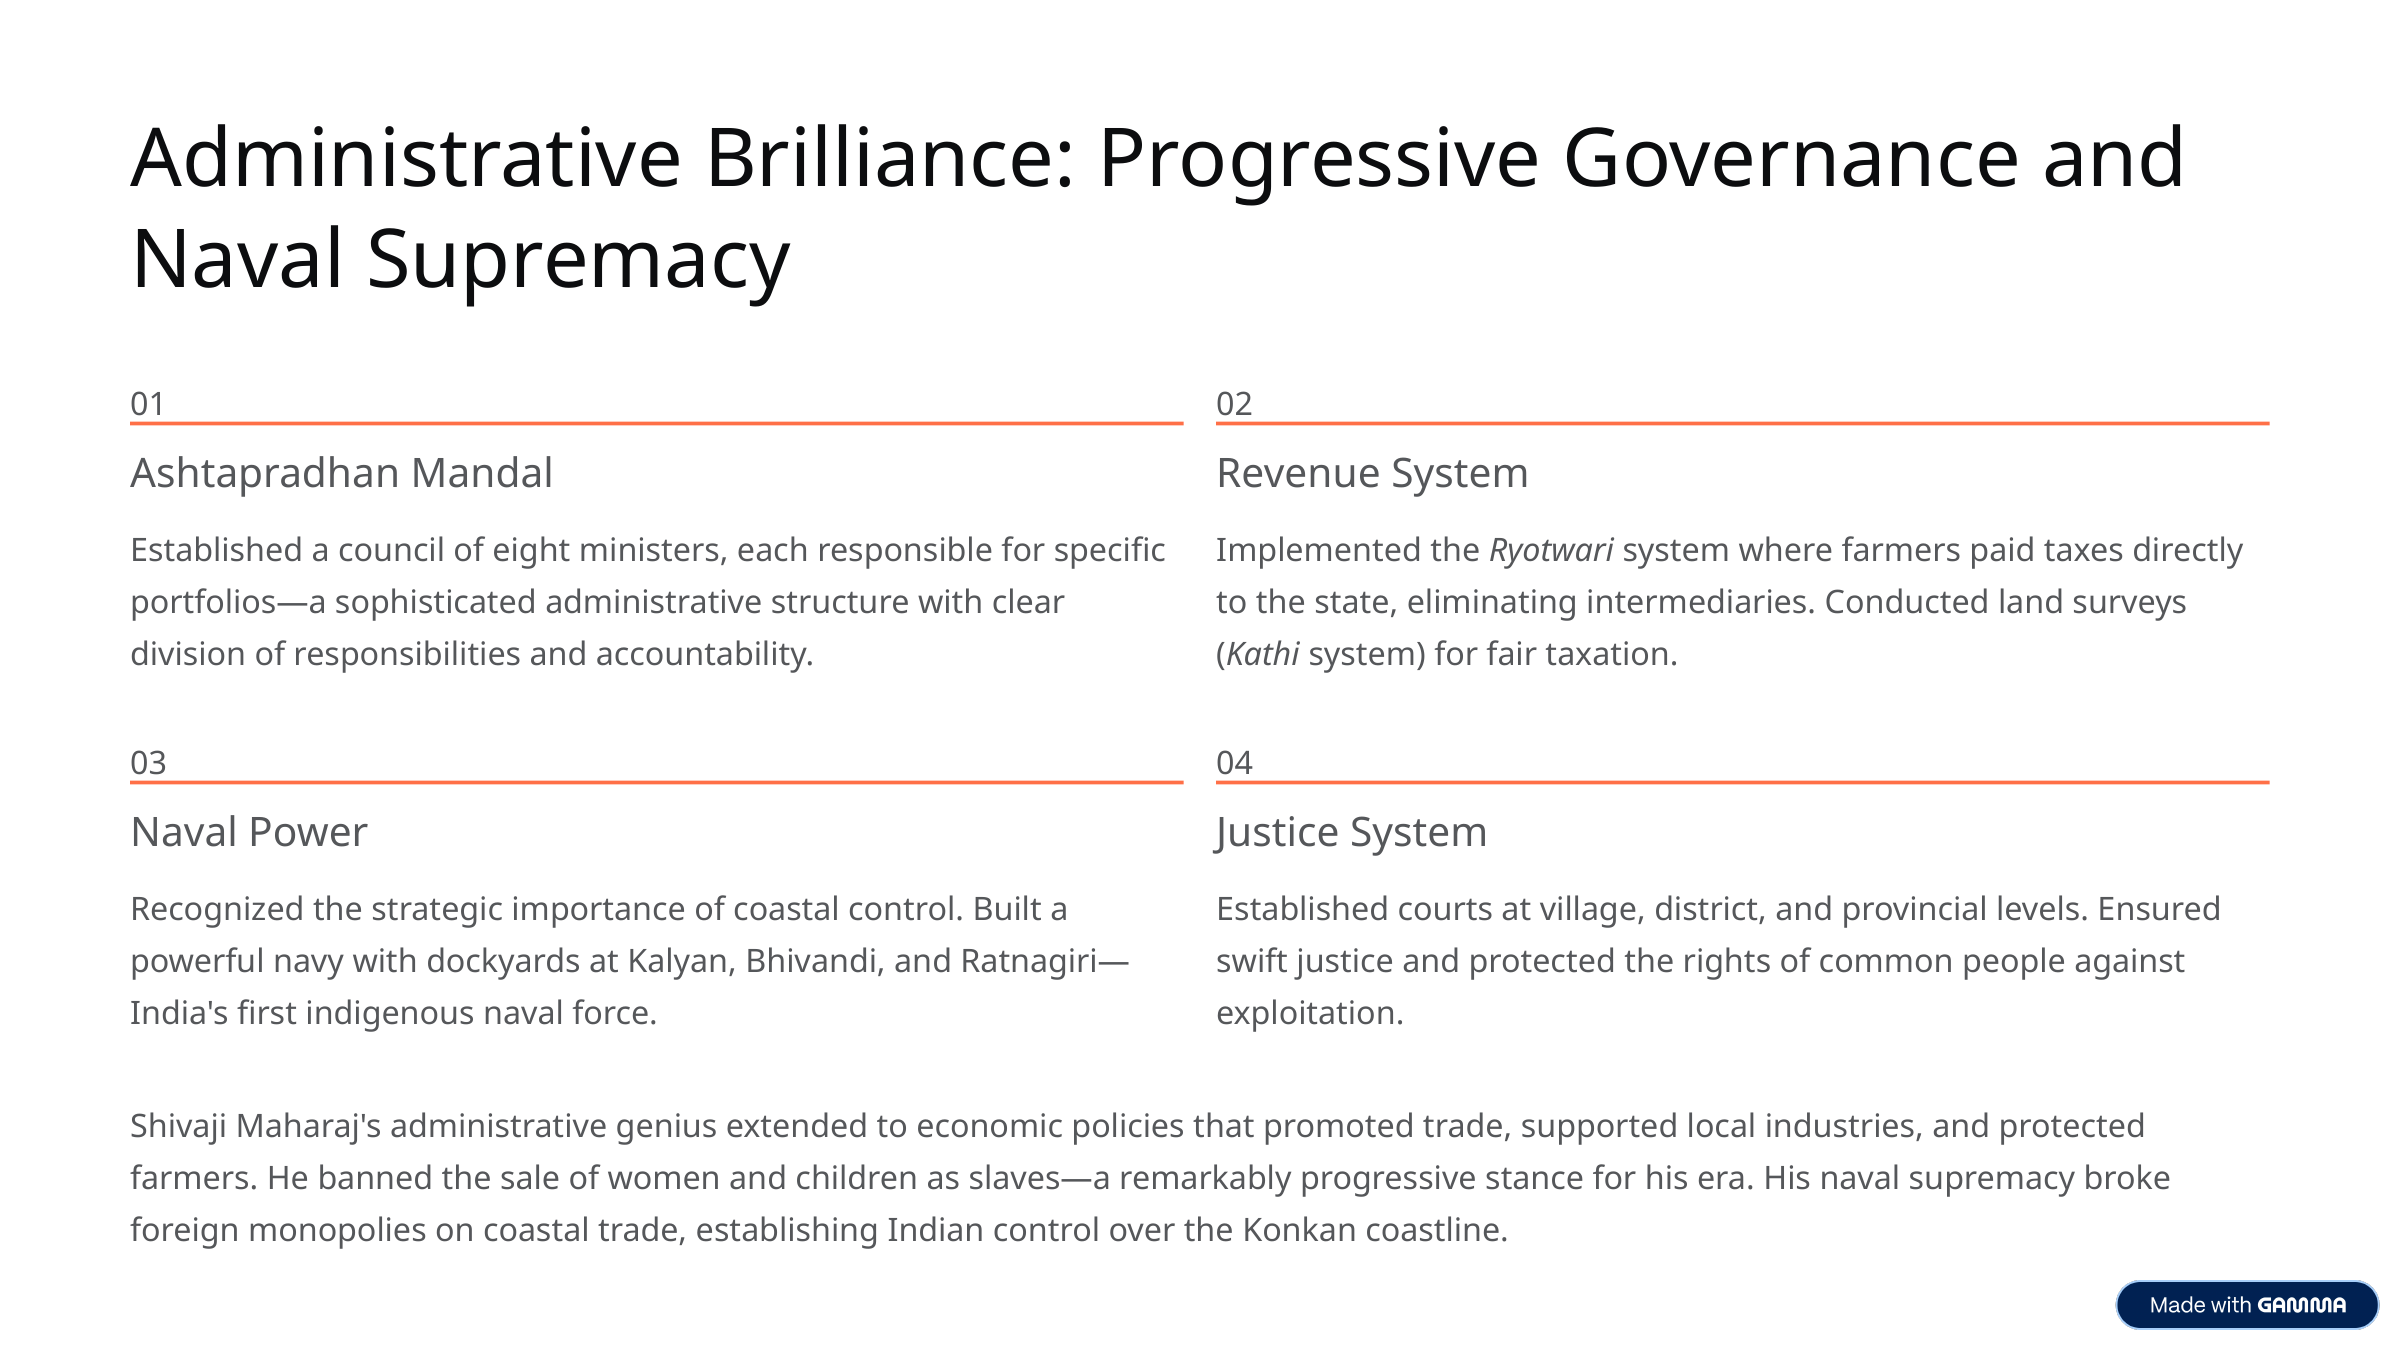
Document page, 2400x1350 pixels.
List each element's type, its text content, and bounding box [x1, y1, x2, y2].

text_box Recognized the strategic importance of coastal control. Built a powerful navy with dockyards at Kalyan, Bhivandi, and Ratnagiri—India's first indigenous naval force. [130, 874, 1184, 1031]
text_box 01 [130, 370, 163, 411]
text_box Justice System [1216, 804, 1624, 856]
picture [2106, 1271, 2389, 1339]
text_box [130, 421, 1184, 426]
text_box Naval Power [130, 804, 538, 856]
text_box Established a council of eight ministers, each responsible for specific portfolios—a sophisticated administrative structure with clear division of responsibilities and accountability. [130, 515, 1184, 672]
text_box [130, 780, 1184, 785]
text_box [1216, 421, 2270, 426]
text_box Implemented the Ryotwari system where farmers paid taxes directly to the state, eliminating intermediaries. Conducted land surveys (Kathi system) for fair taxation. [1216, 515, 2270, 672]
text_box [1216, 780, 2270, 785]
text_box Shivaji Maharaj's administrative genius extended to economic policies that promoted trade, supported local industries, and protected farmers. He banned the sale of women and children as slaves—a remarkably progressive stance for his era. His naval supremacy broke foreign monopolies on coastal trade, establishing Indian control over the Konkan coastline. [130, 1092, 2270, 1249]
text_box 02 [1216, 370, 1249, 411]
text_box 03 [130, 729, 163, 770]
text_box Revenue System [1216, 445, 1624, 497]
text_box Administrative Brilliance: Progressive Governance and Naval Supremacy [130, 101, 2270, 305]
text_box Established courts at village, district, and provincial levels. Ensured swift justice and protected the rights of common people against exploitation. [1216, 874, 2270, 1031]
text_box 04 [1216, 729, 1249, 770]
text_box Ashtapradhan Mandal [130, 445, 552, 497]
